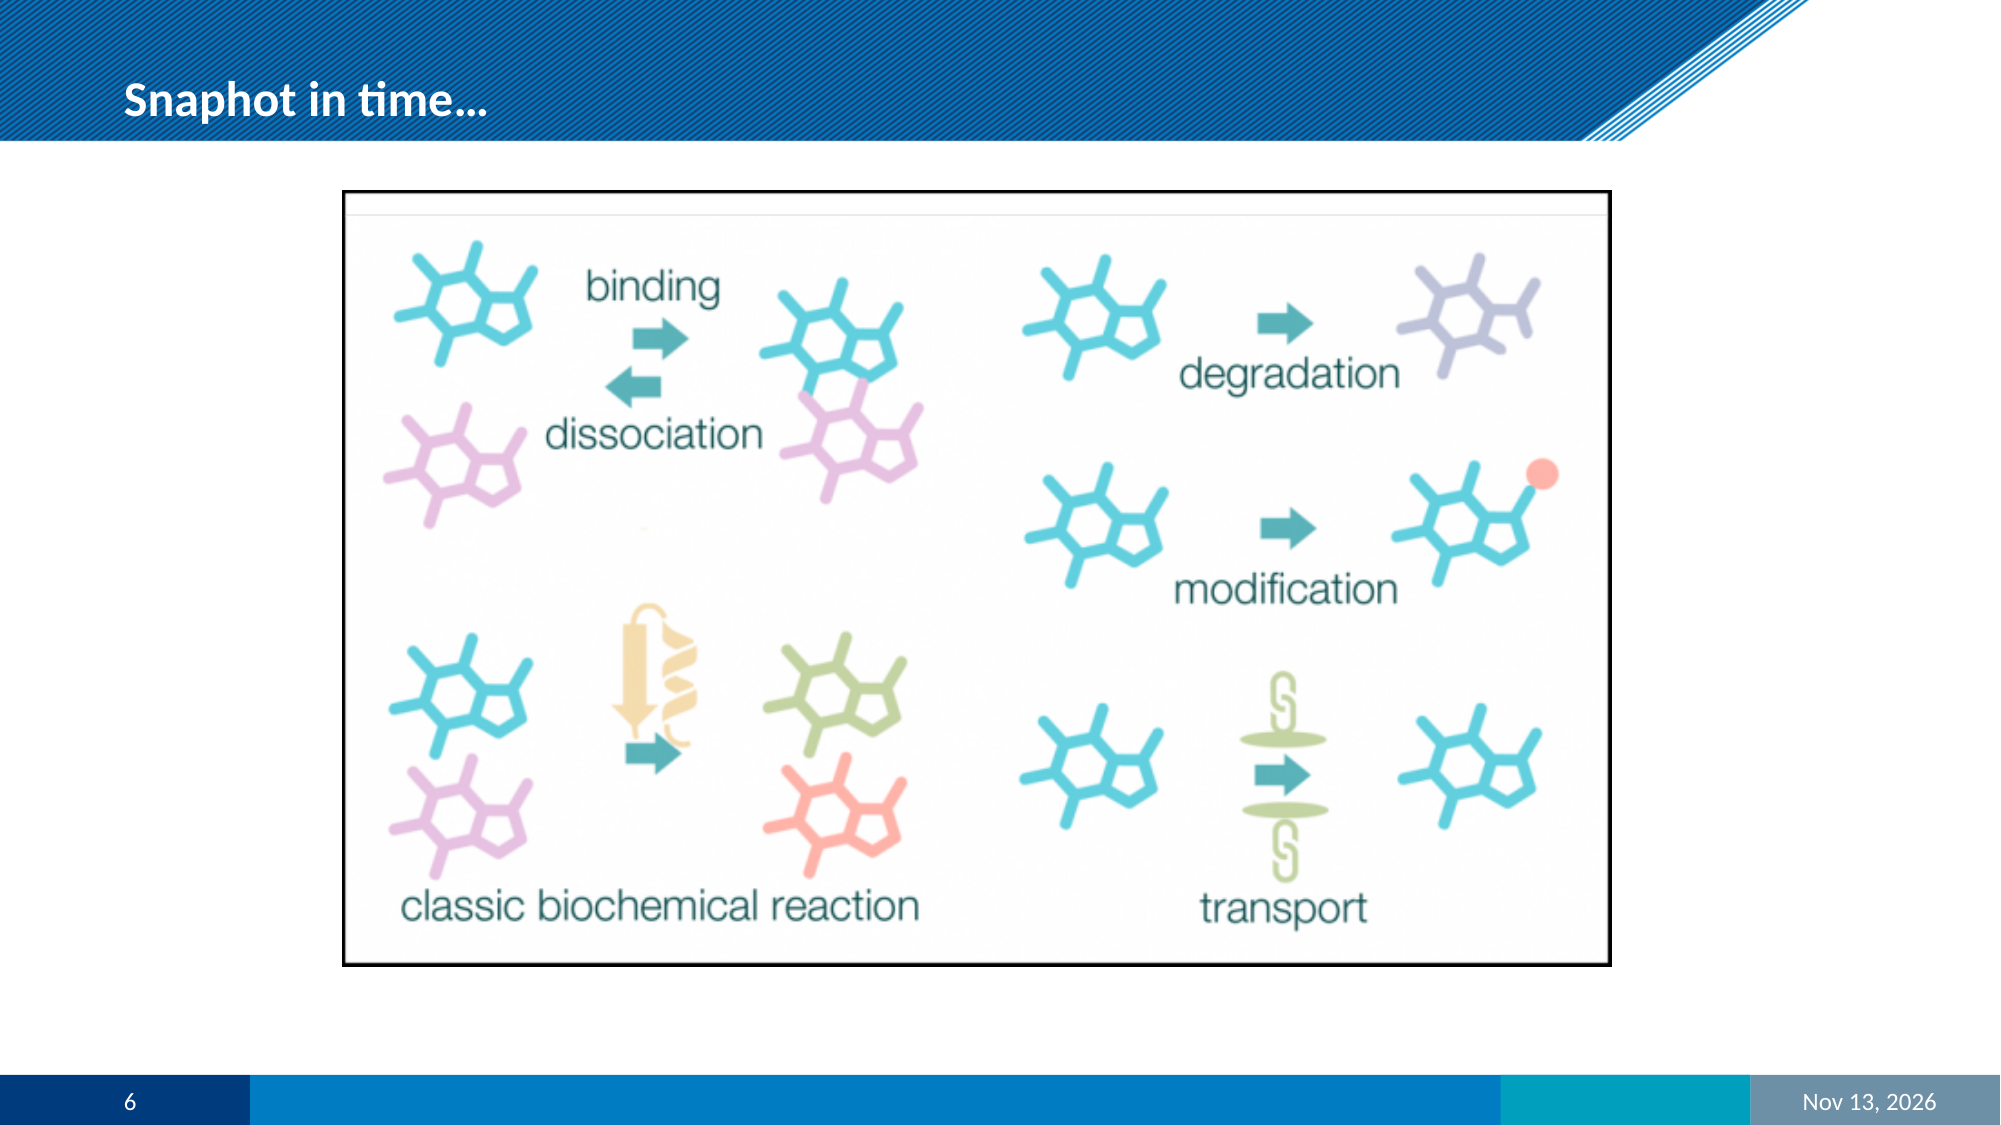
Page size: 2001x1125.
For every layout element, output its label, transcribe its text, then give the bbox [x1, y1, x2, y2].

slide_number 30-Nov-21 [1750, 1074, 1938, 1125]
title Snaphot in time… [123, 0, 1551, 141]
slide_number 6 [123, 1074, 243, 1125]
picture [0, 0, 2001, 1125]
